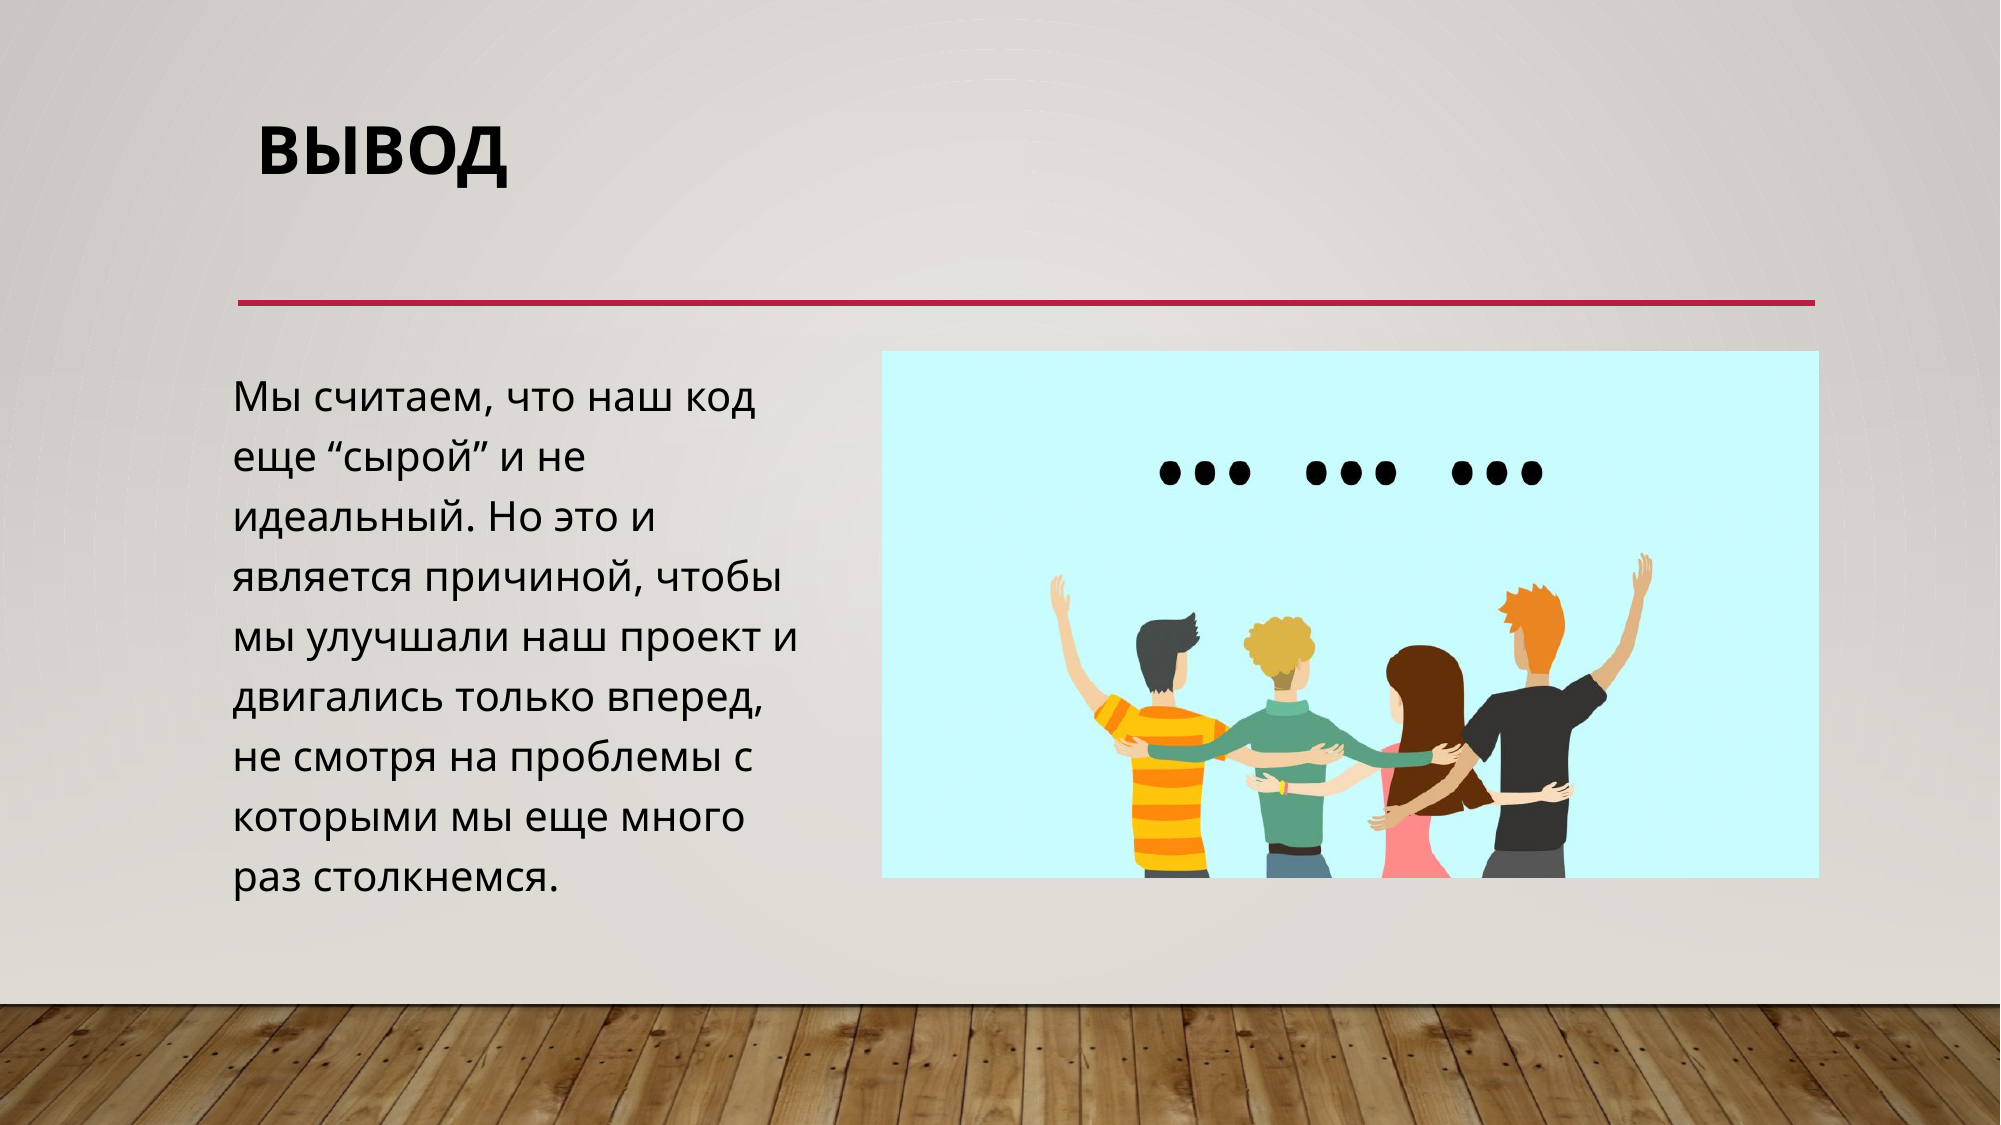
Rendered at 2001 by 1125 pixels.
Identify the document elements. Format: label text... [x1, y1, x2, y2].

list Мы считаем, что наш код еще “сырой” и не идеальный. Но это и является причиной, чтобы мы улучшали наш проект и двигались только вперед, не смотря на проблемы с которыми мы еще много раз столкнемся. [217, 351, 816, 970]
picture [0, 1004, 2000, 1125]
picture [882, 351, 1819, 879]
title вывод [241, 109, 1024, 282]
